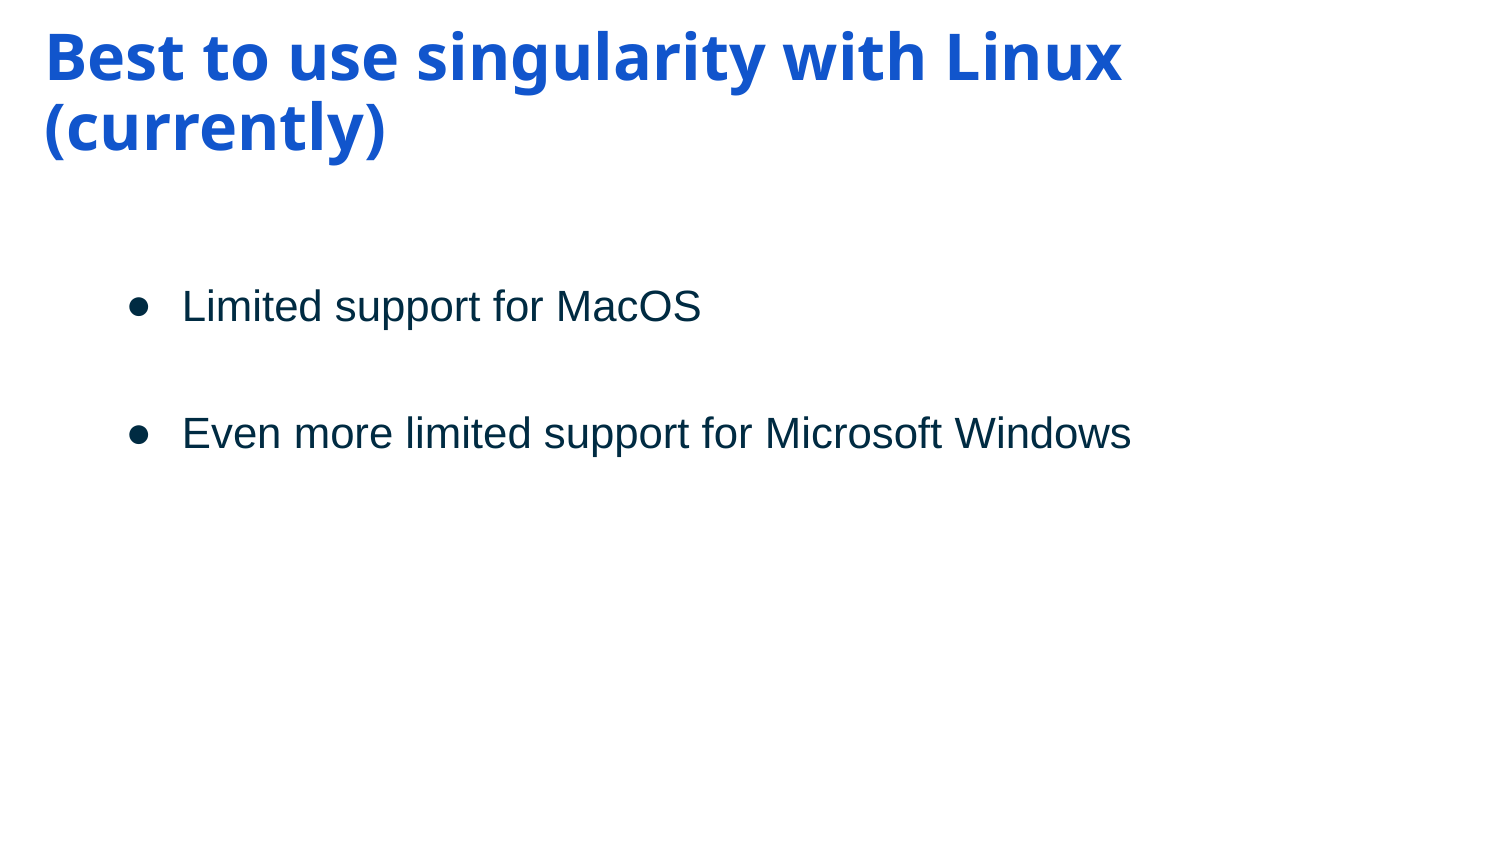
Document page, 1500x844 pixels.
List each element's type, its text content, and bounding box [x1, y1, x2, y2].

text_box Best to use singularity with Linux (currently) [44, 24, 1451, 166]
list Limited support for MacOS Even more limited support for Microsoft Windows [103, 230, 1389, 778]
